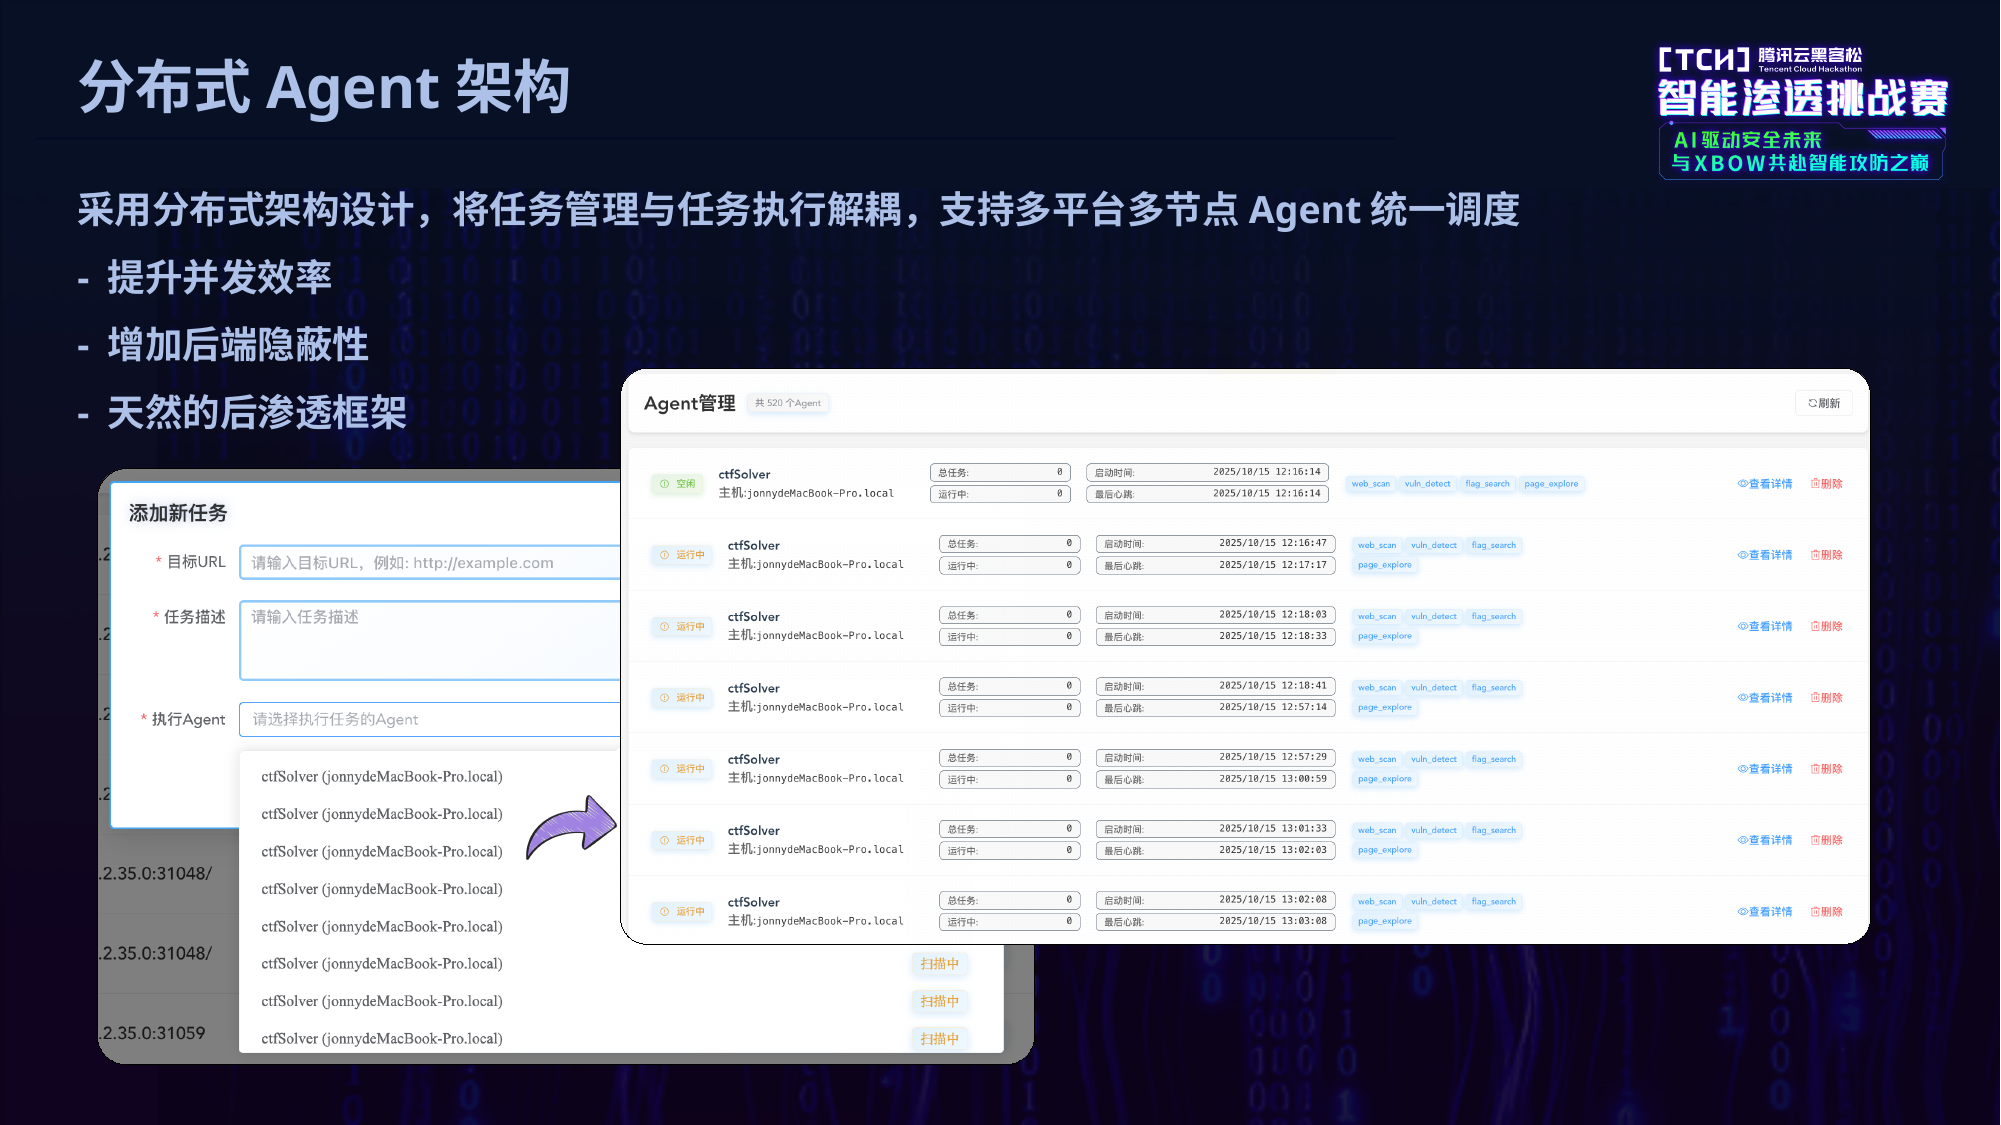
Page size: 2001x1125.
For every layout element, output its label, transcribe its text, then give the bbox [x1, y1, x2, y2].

text_box 分布式Agent架构 [62, 42, 1617, 128]
text_box 采用分布式架构设计，将任务管理与任务执行解耦，支持多平台多节点Agent统一调度 - 提升并发效率 - 增加后端隐蔽性 - 天然的后渗透框架 [62, 156, 1871, 442]
picture [0, 0, 2000, 1125]
